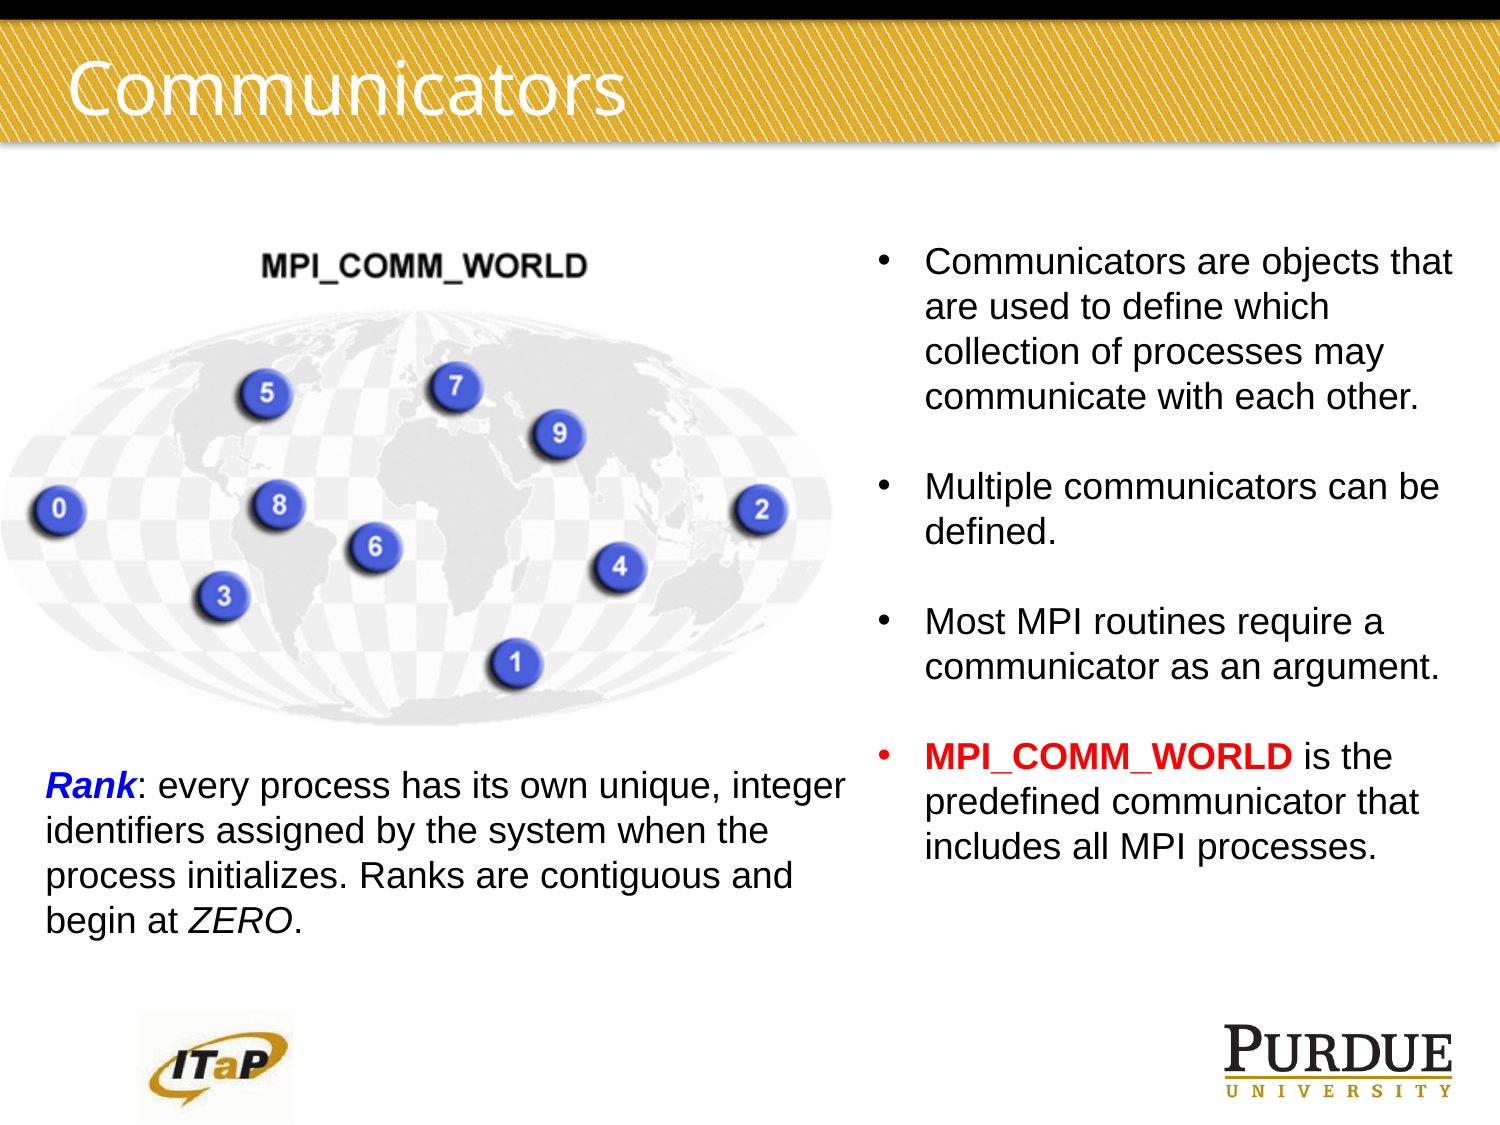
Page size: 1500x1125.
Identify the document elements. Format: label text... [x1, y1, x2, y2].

picture [136, 1010, 293, 1125]
text_box Rank: every process has its own unique, integer identifiers assigned by the system when the process initializes. Ranks are contiguous and begin at ZERO. [30, 754, 873, 949]
text_box Communicators [51, 28, 1324, 143]
text_box Communicators are objects that are used to define which collection of processes may communicate with each other. Multiple communicators can be defined. Most MPI routines require a communicator as an argument. MPI_COMM_WORLD is the predefined communicator that includes all MPI processes. [862, 229, 1500, 965]
picture [0, 224, 833, 730]
